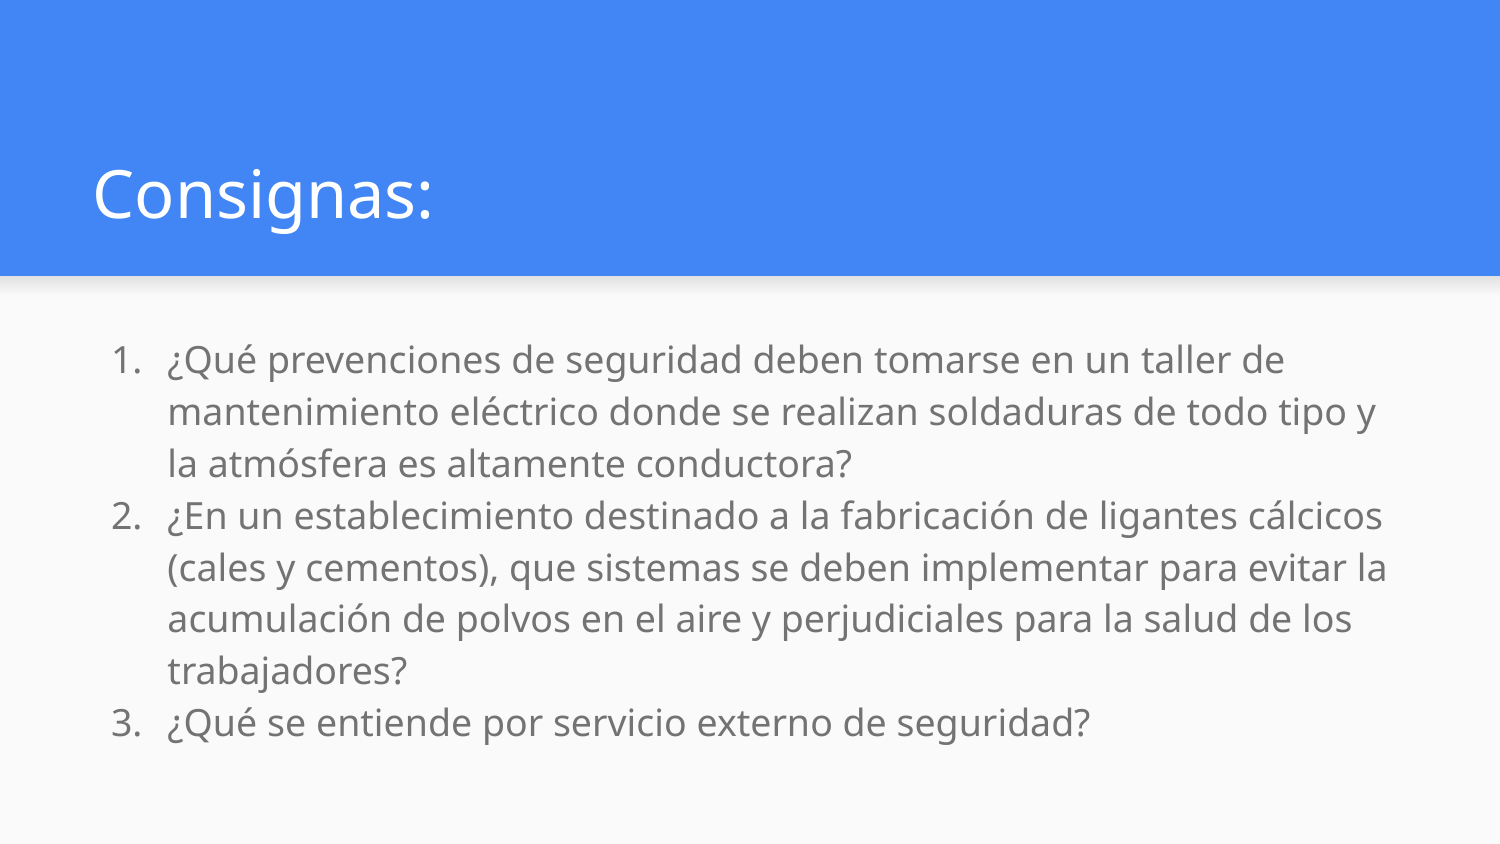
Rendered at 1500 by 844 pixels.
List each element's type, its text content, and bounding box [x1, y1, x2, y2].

title Consignas: [77, 121, 1427, 248]
list ¿Qué prevenciones de seguridad deben tomarse en un taller de mantenimiento eléctrico donde se realizan soldaduras de todo tipo y la atmósfera es altamente conductora? ¿En un establecimiento destinado a la fabricación de ligantes cálcicos (cales y cementos), que sistemas se deben implementar para evitar la acumulación de polvos en el aire y perjudiciales para la salud de los trabajadores? ¿Qué se entiende por servicio externo de seguridad? [77, 314, 1427, 760]
